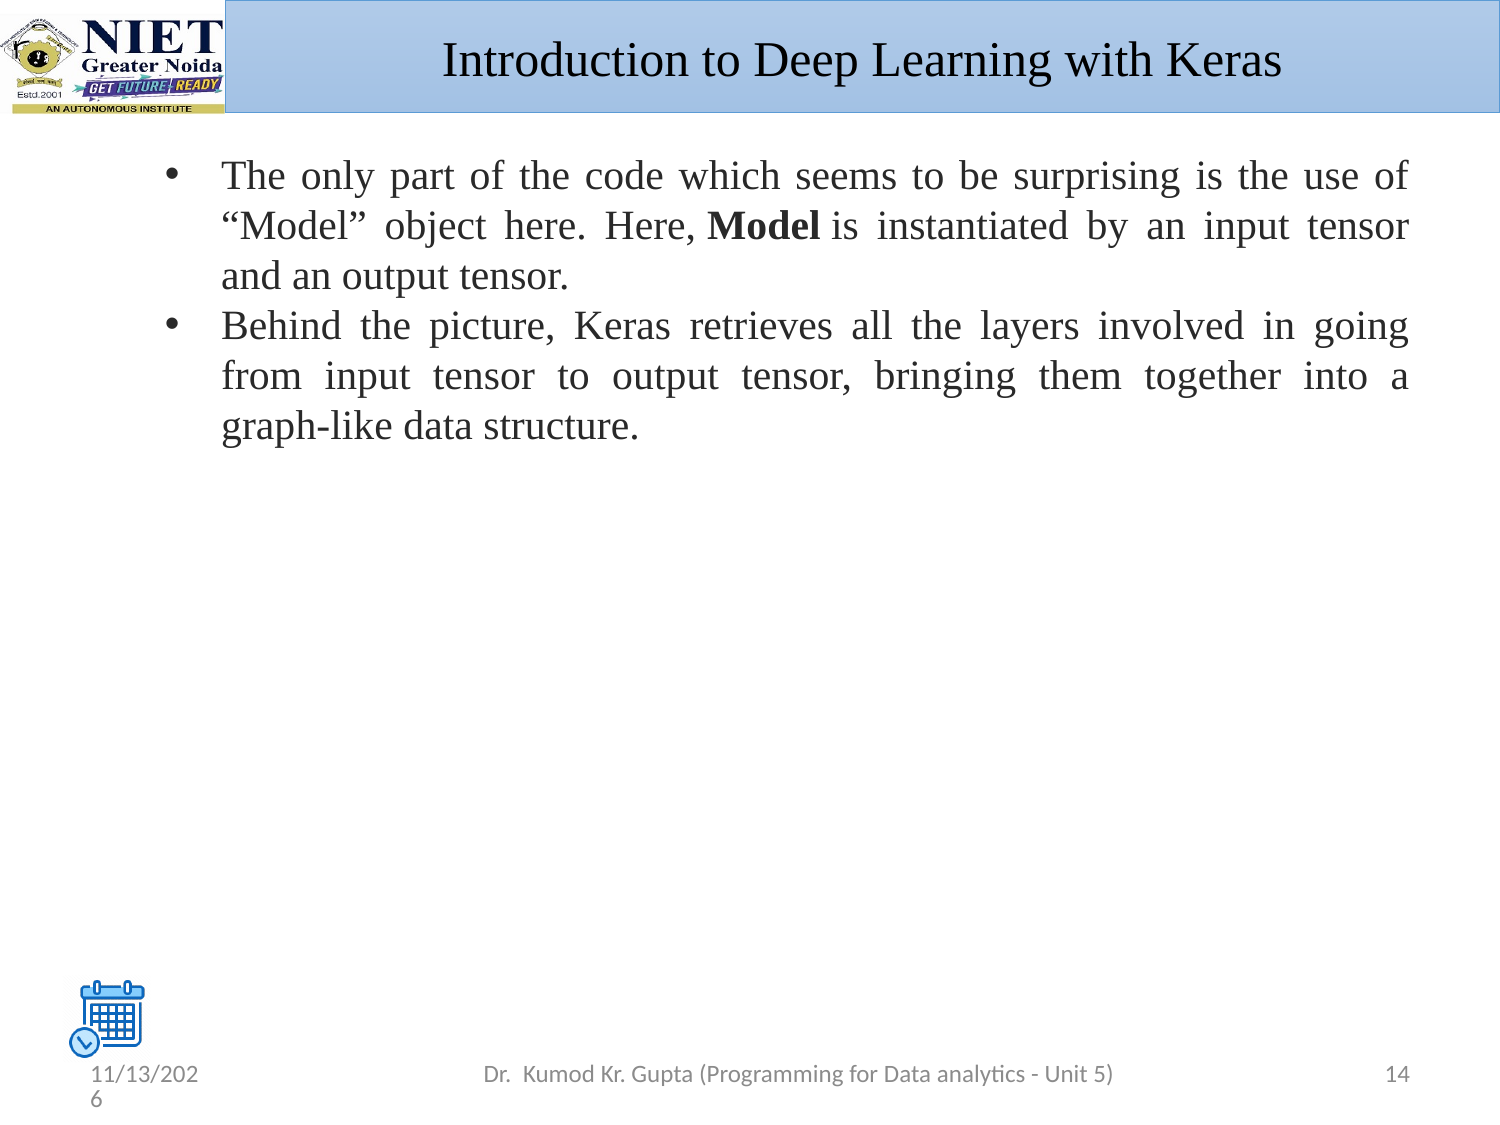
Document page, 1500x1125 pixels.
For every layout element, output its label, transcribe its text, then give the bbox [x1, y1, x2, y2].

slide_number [75, 1042, 225, 1103]
title Introduction to Deep Learning with Keras [225, 0, 1500, 113]
text_box The only part of the code which seems to be surprising is the use of “Model” object here. Here, Model is instantiated by an input tensor and an output tensor. Behind the picture, Keras retrieves all the layers involved in going from input tensor to output tensor, bringing them together into a graph-like data structure. [149, 140, 1425, 456]
footer Dr. Kumod Kr. Gupta (Programming for Data analytics - Unit 5) [384, 1042, 1214, 1103]
picture [62, 974, 151, 1063]
picture [0, 0, 225, 141]
slide_number 14 [1304, 1042, 1425, 1103]
